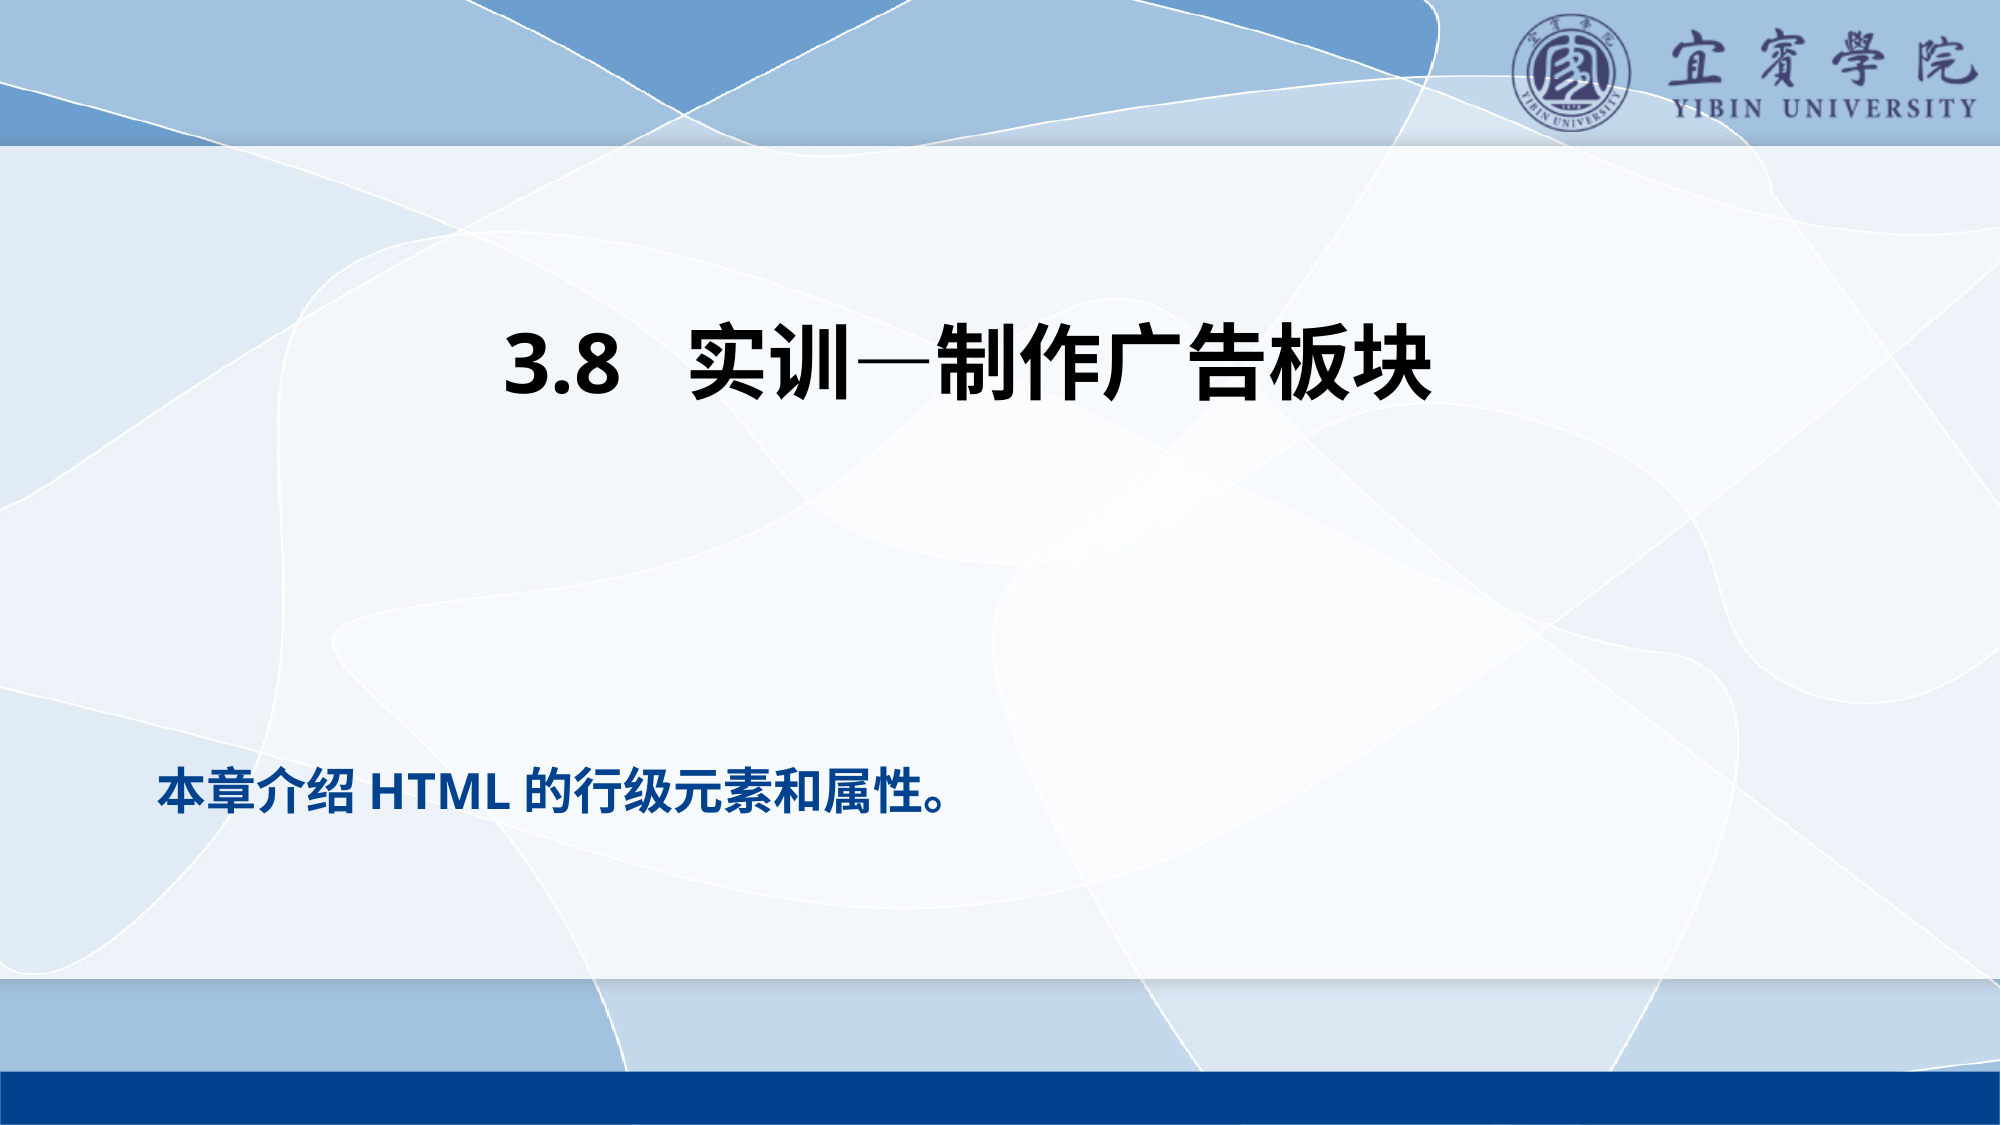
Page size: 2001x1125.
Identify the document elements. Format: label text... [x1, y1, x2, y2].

text_box [0, 1071, 2000, 1125]
text_box 本章介绍HTML的行级元素和属性。 [66, 751, 1951, 827]
text_box 3.8 实训—制作广告板块 [40, 302, 1898, 418]
picture [1510, 12, 1978, 134]
